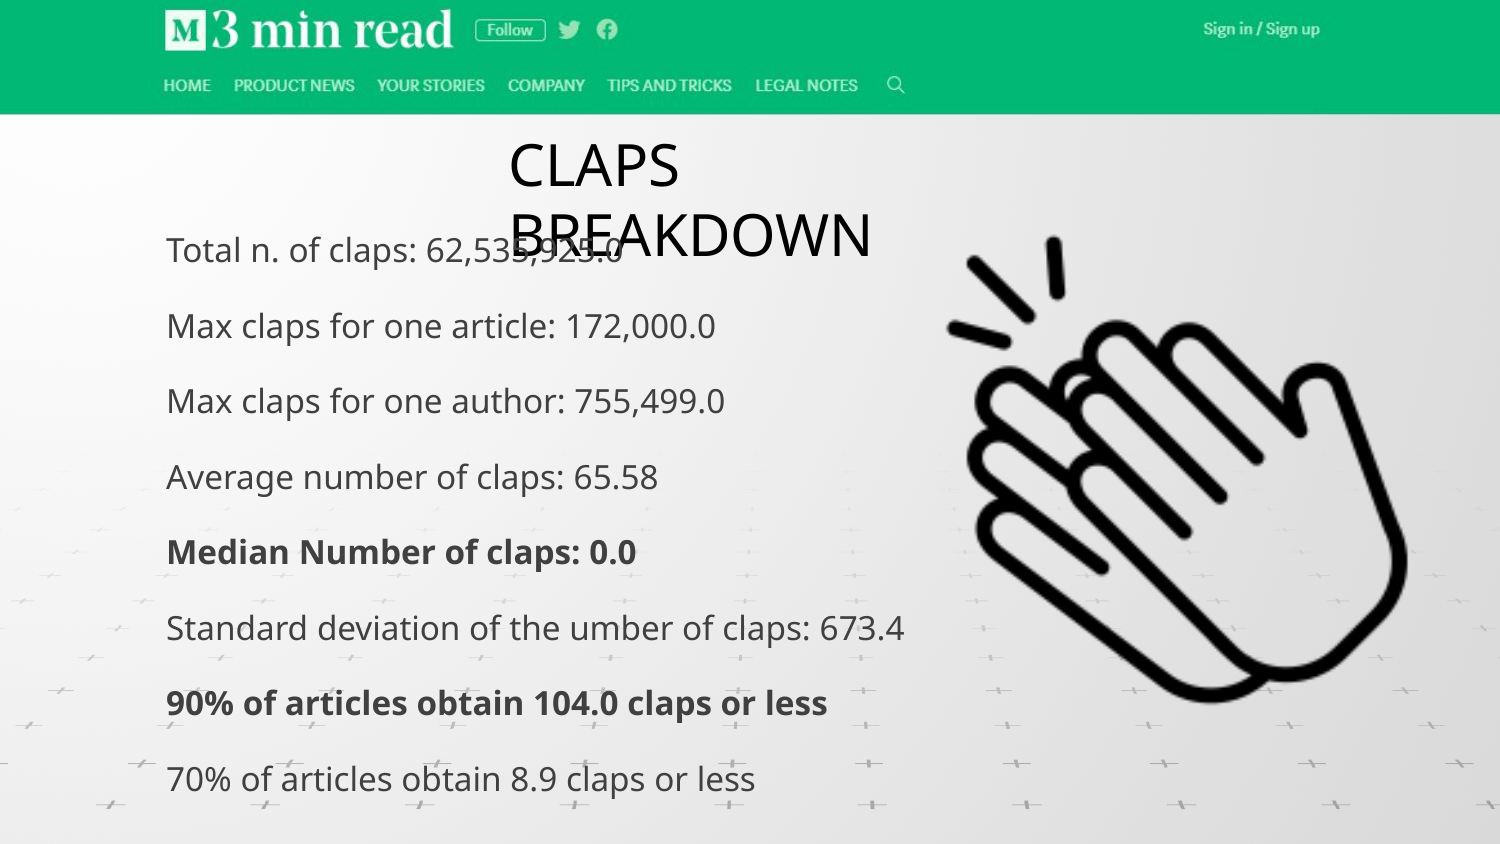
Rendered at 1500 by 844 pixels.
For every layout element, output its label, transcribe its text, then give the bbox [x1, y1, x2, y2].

text_box CLAPS BREAKDOWN [493, 120, 1007, 209]
text_box Total n. of claps: 62,535,925.0 Max claps for one article: 172,000.0 Max claps for one author: 755,499.0 Average number of claps: 65.58 Median Number of claps: 0.0 Standard deviation of the umber of claps: 673.4 90% of articles obtain 104.0 claps or less 70% of articles obtain 8.9 claps or less [166, 209, 1225, 844]
picture [0, 0, 1500, 115]
picture [924, 215, 1439, 729]
